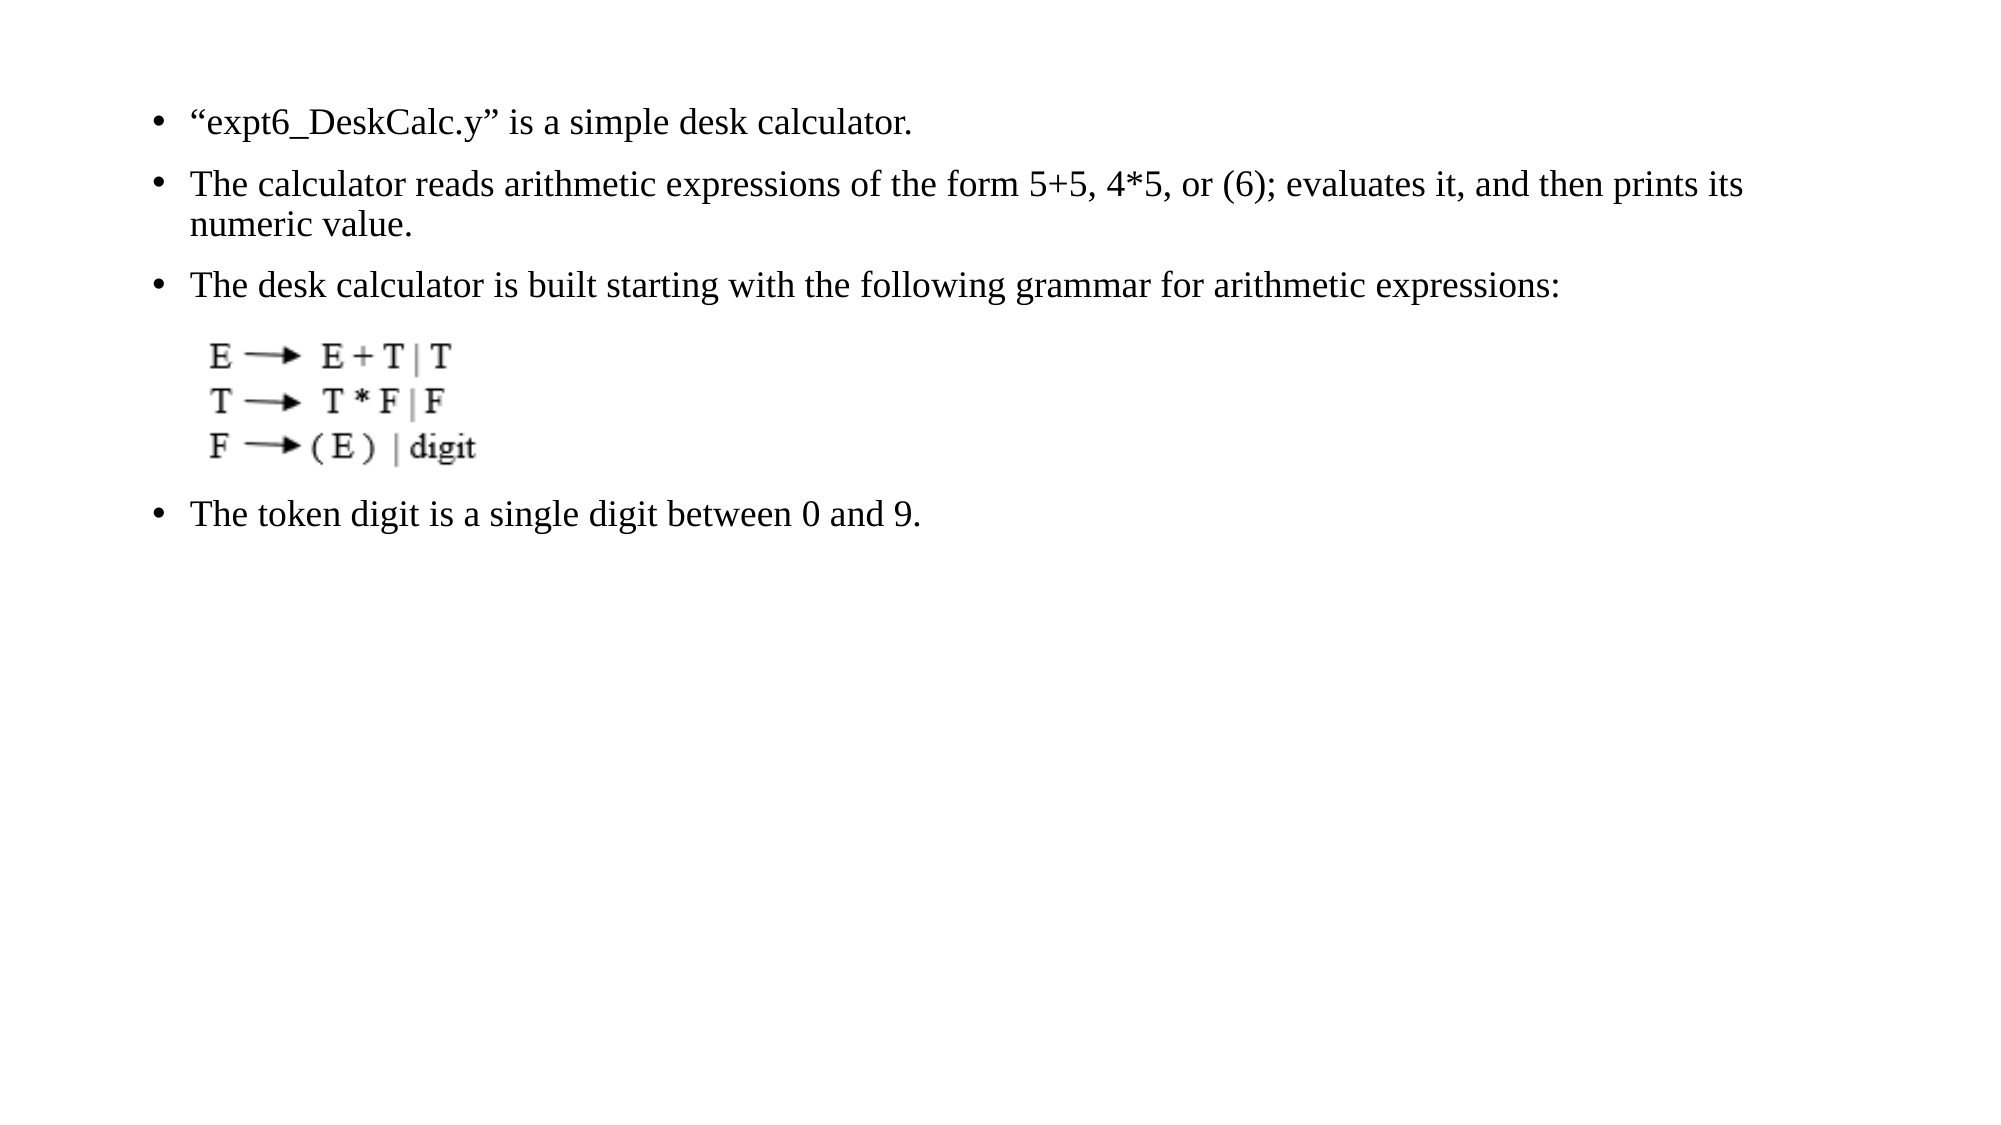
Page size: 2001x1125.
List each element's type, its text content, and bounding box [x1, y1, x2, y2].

picture [204, 333, 499, 473]
list “expt6_DeskCalc.y” is a simple desk calculator. The calculator reads arithmetic expressions of the form 5+5, 4*5, or (6); evaluates it, and then prints its numeric value. The desk calculator is built starting with the following grammar for arithmetic expressions: The token digit is a single digit between 0 and 9. [137, 94, 1863, 1014]
